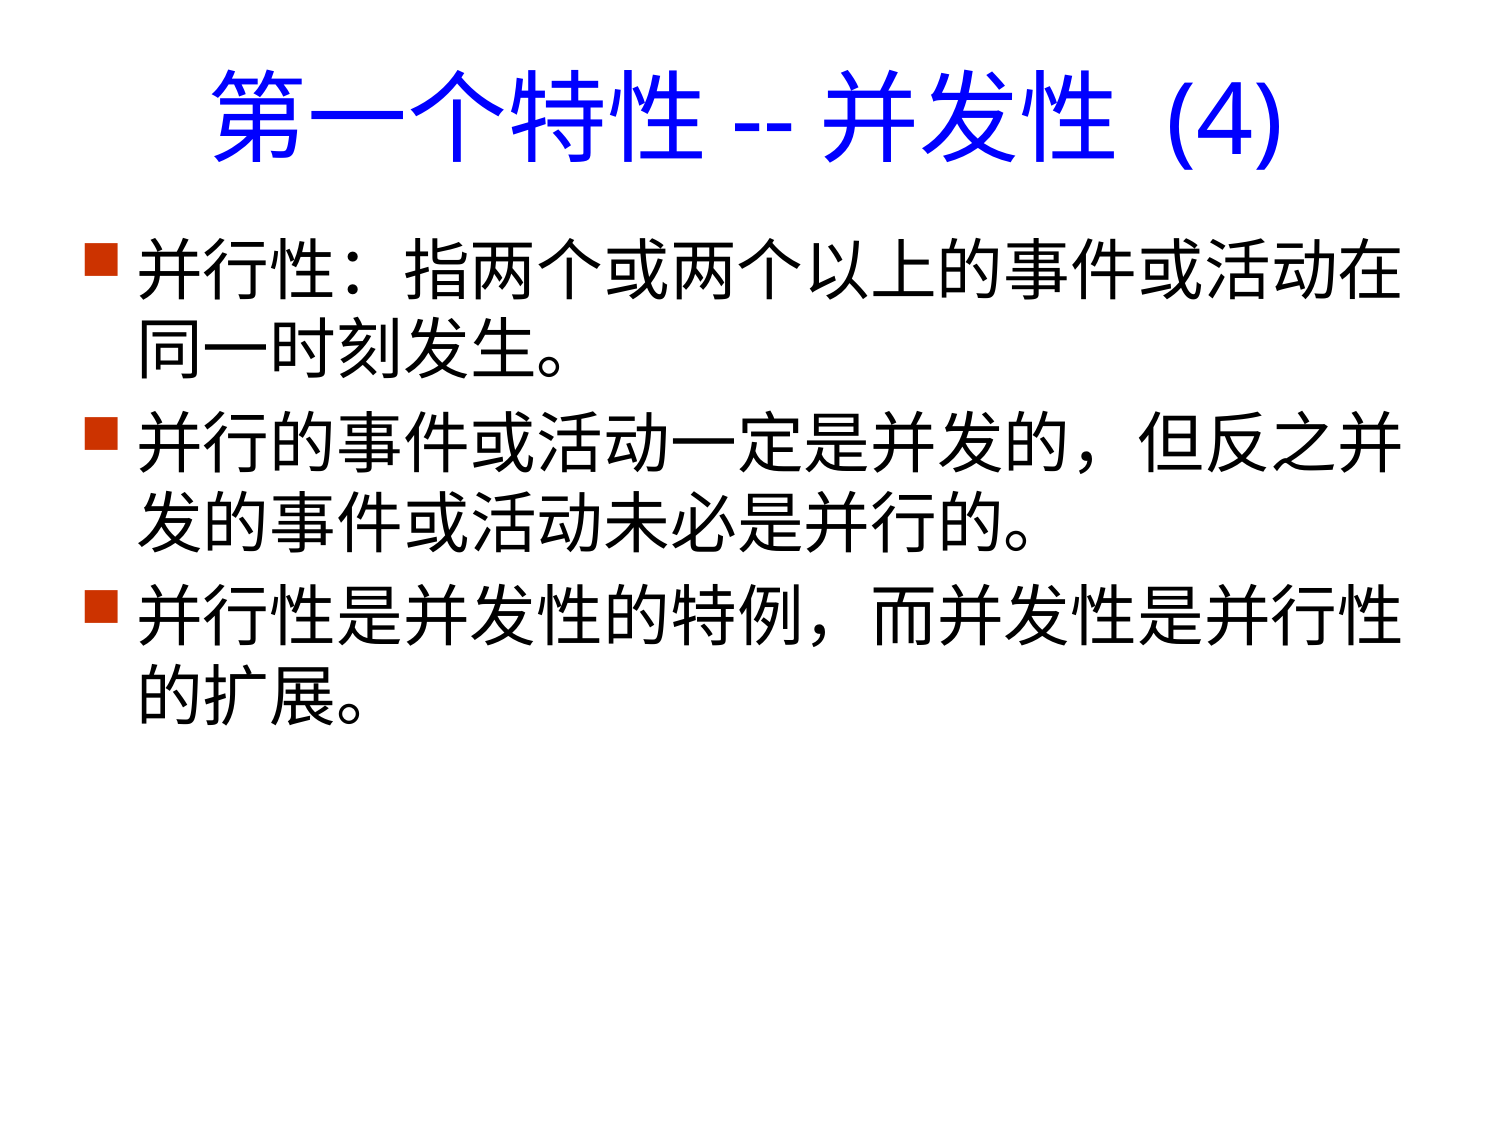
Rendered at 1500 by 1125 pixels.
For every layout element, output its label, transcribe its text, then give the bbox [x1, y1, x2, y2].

title 第一个特性--并发性 (4) [64, 20, 1448, 209]
list 并行性：指两个或两个以上的事件或活动在同一时刻发生。 并行的事件或活动一定是并发的，但反之并发的事件或活动未必是并行的。 并行性是并发性的特例，而并发性是并行性的扩展。 [64, 219, 1448, 1012]
